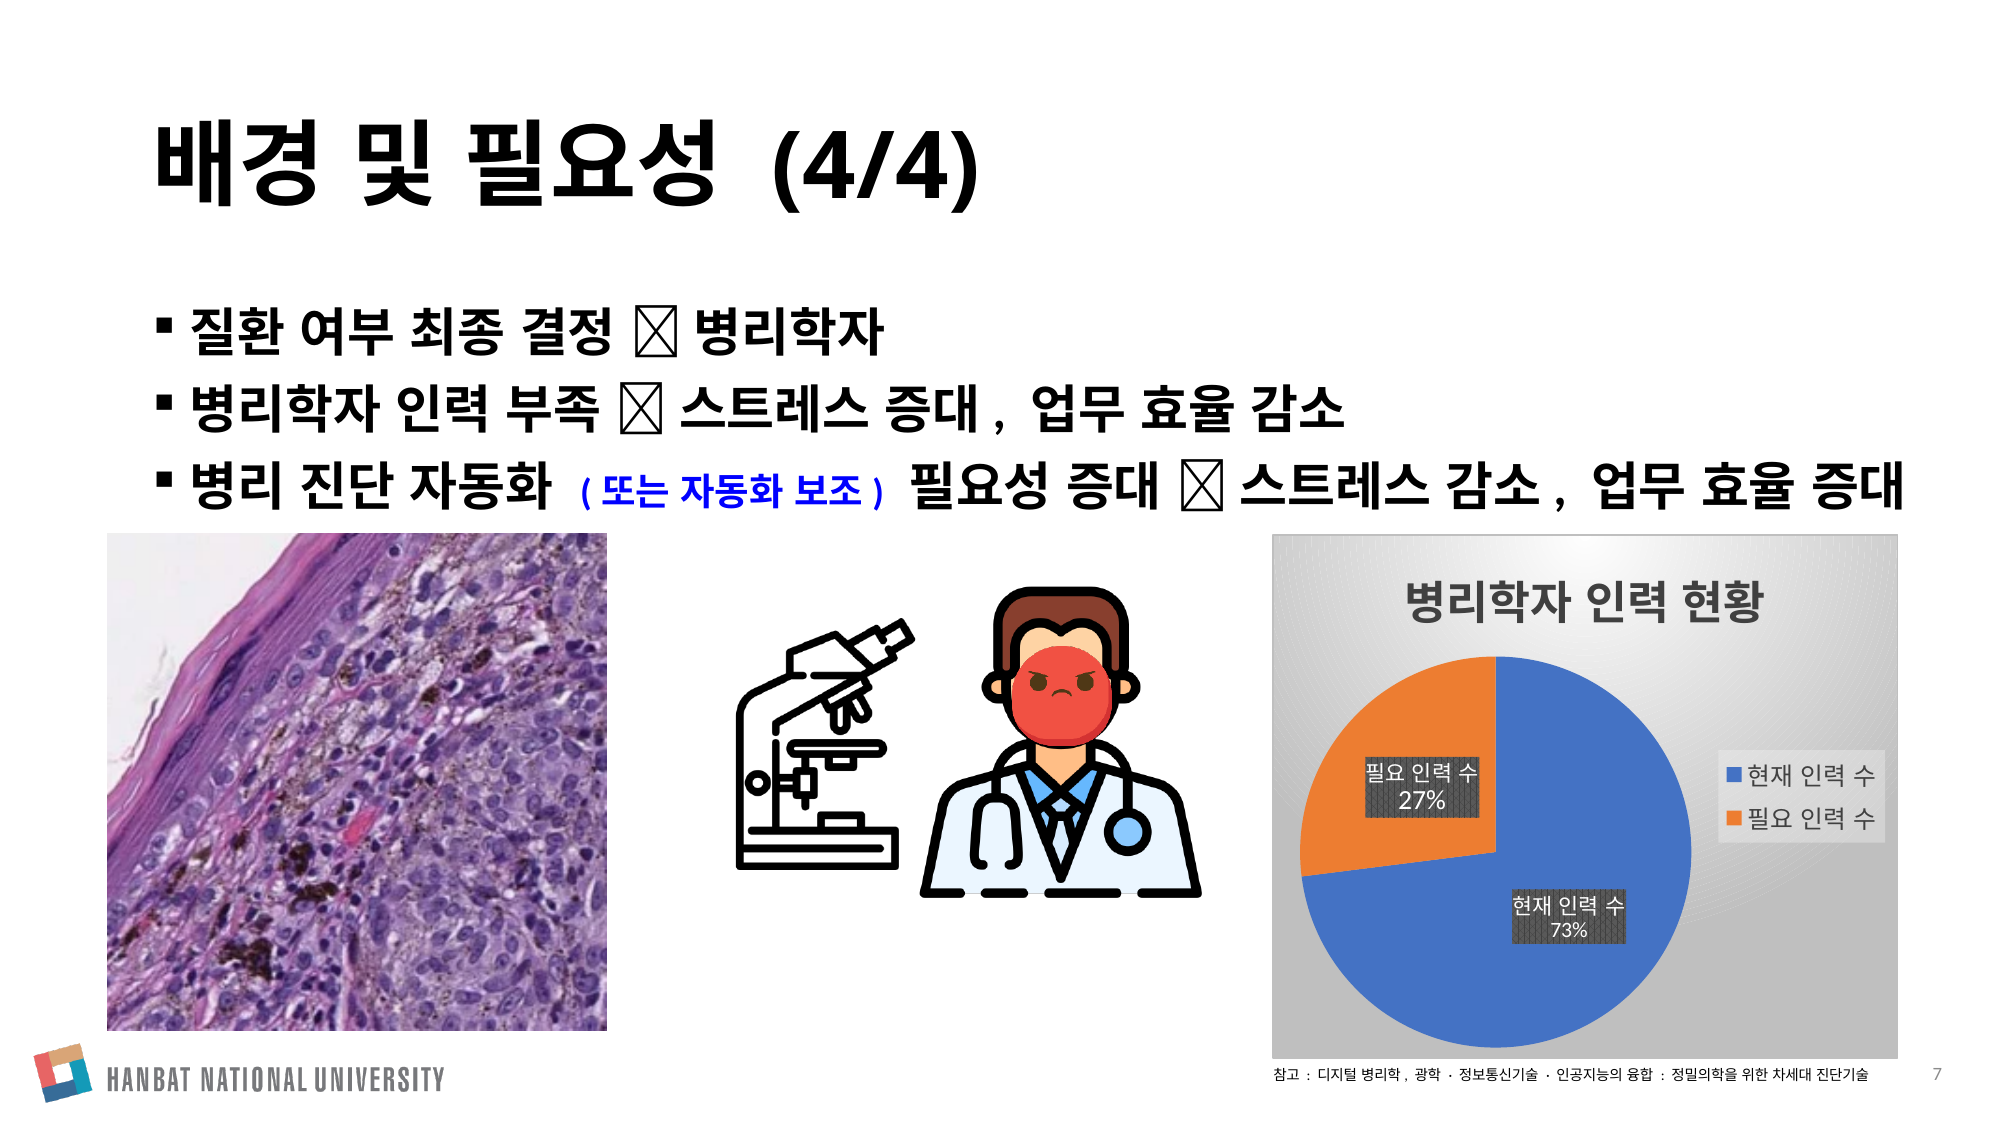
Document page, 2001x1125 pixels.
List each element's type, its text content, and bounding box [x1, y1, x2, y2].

picture [694, 567, 1236, 917]
chart [1272, 533, 1899, 1059]
title 배경 및 필요성 (4/4) [137, 59, 1863, 278]
text_box 참고 : 디지털 병리학, 광학 · 정보통신기술 · 인공지능의 융합 : 정밀의학을 위한 차세대 진단기술 [1258, 1058, 1901, 1092]
list 질환 여부 최종 결정  병리학자 병리학자 인력 부족  스트레스 증대, 업무 효율 감소 병리 진단 자동화 (또는 자동화 보조) 필요성 증대  스트레스 감소, 업무 효율 증대 [137, 299, 2000, 1014]
picture [33, 1043, 444, 1103]
picture [107, 533, 607, 1031]
